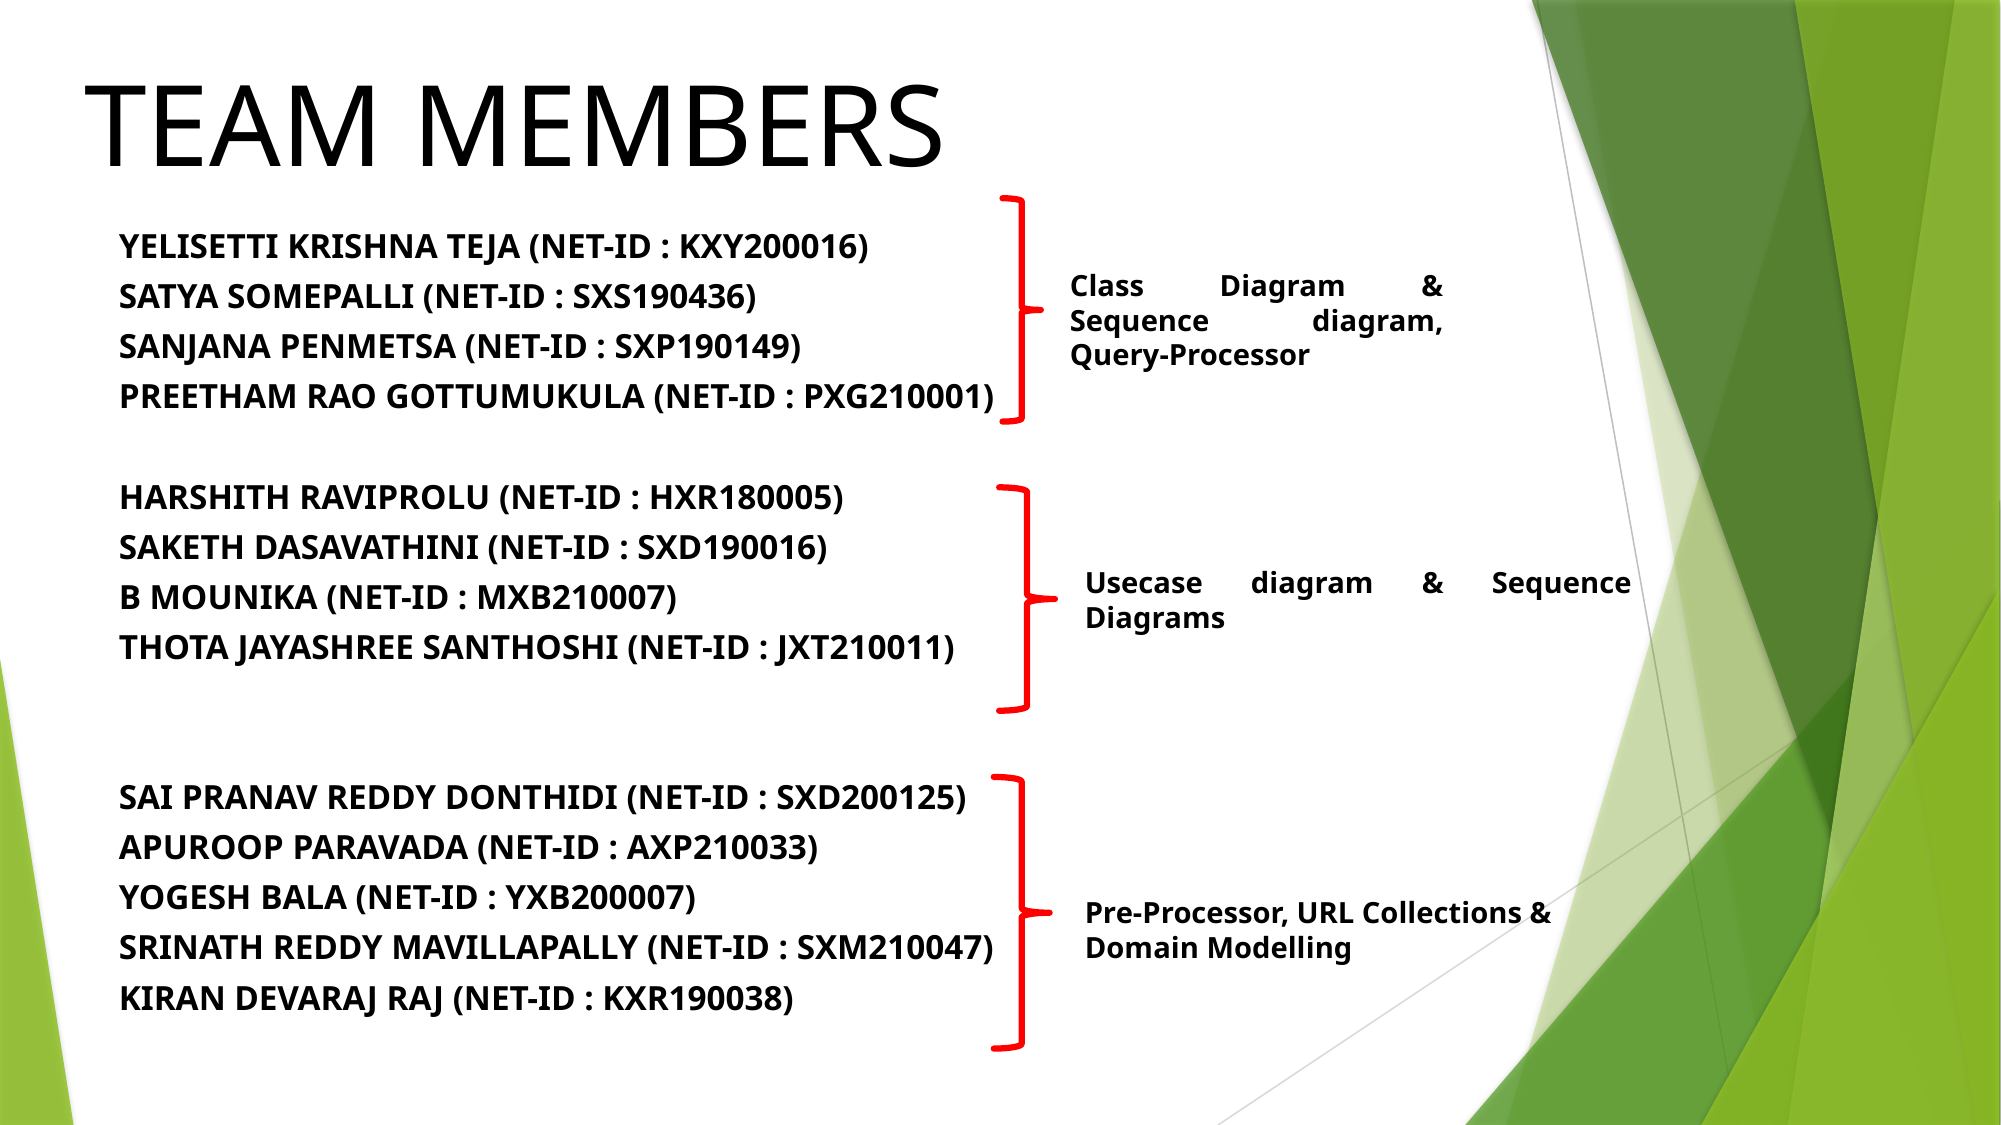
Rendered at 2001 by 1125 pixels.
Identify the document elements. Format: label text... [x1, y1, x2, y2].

text_box YELISETTI KRISHNA TEJA (NET-ID : KXY200016) SATYA SOMEPALLI (NET-ID : SXS190436) SANJANA PENMETSA (NET-ID : SXP190149) PREETHAM RAO GOTTUMUKULA (NET-ID : PXG210001) HARSHITH RAVIPROLU (NET-ID : HXR180005) SAKETH DASAVATHINI (NET-ID : SXD190016) B MOUNIKA (NET-ID : MXB210007) THOTA JAYASHREE SANTHOSHI (NET-ID : JXT210011) SAI PRANAV REDDY DONTHIDI (NET-ID : SXD200125) APUROOP PARAVADA (NET-ID : AXP210033) YOGESH BALA (NET-ID : YXB200007) SRINATH REDDY MAVILLAPALLY (NET-ID : SXM210047) KIRAN DEVARAJ RAJ (NET-ID : KXR190038) [104, 212, 1014, 1069]
text_box TEAM MEMBERS [69, 46, 962, 197]
text_box [998, 486, 1056, 712]
text_box [1001, 197, 1042, 423]
text_box Usecase diagram & Sequence Diagrams [1070, 557, 1647, 642]
text_box [992, 775, 1051, 1050]
text_box Class Diagram & Sequence diagram, Query-Processor [1054, 259, 1459, 380]
text_box Pre-Processor, URL Collections & Domain Modelling [1070, 887, 1600, 973]
